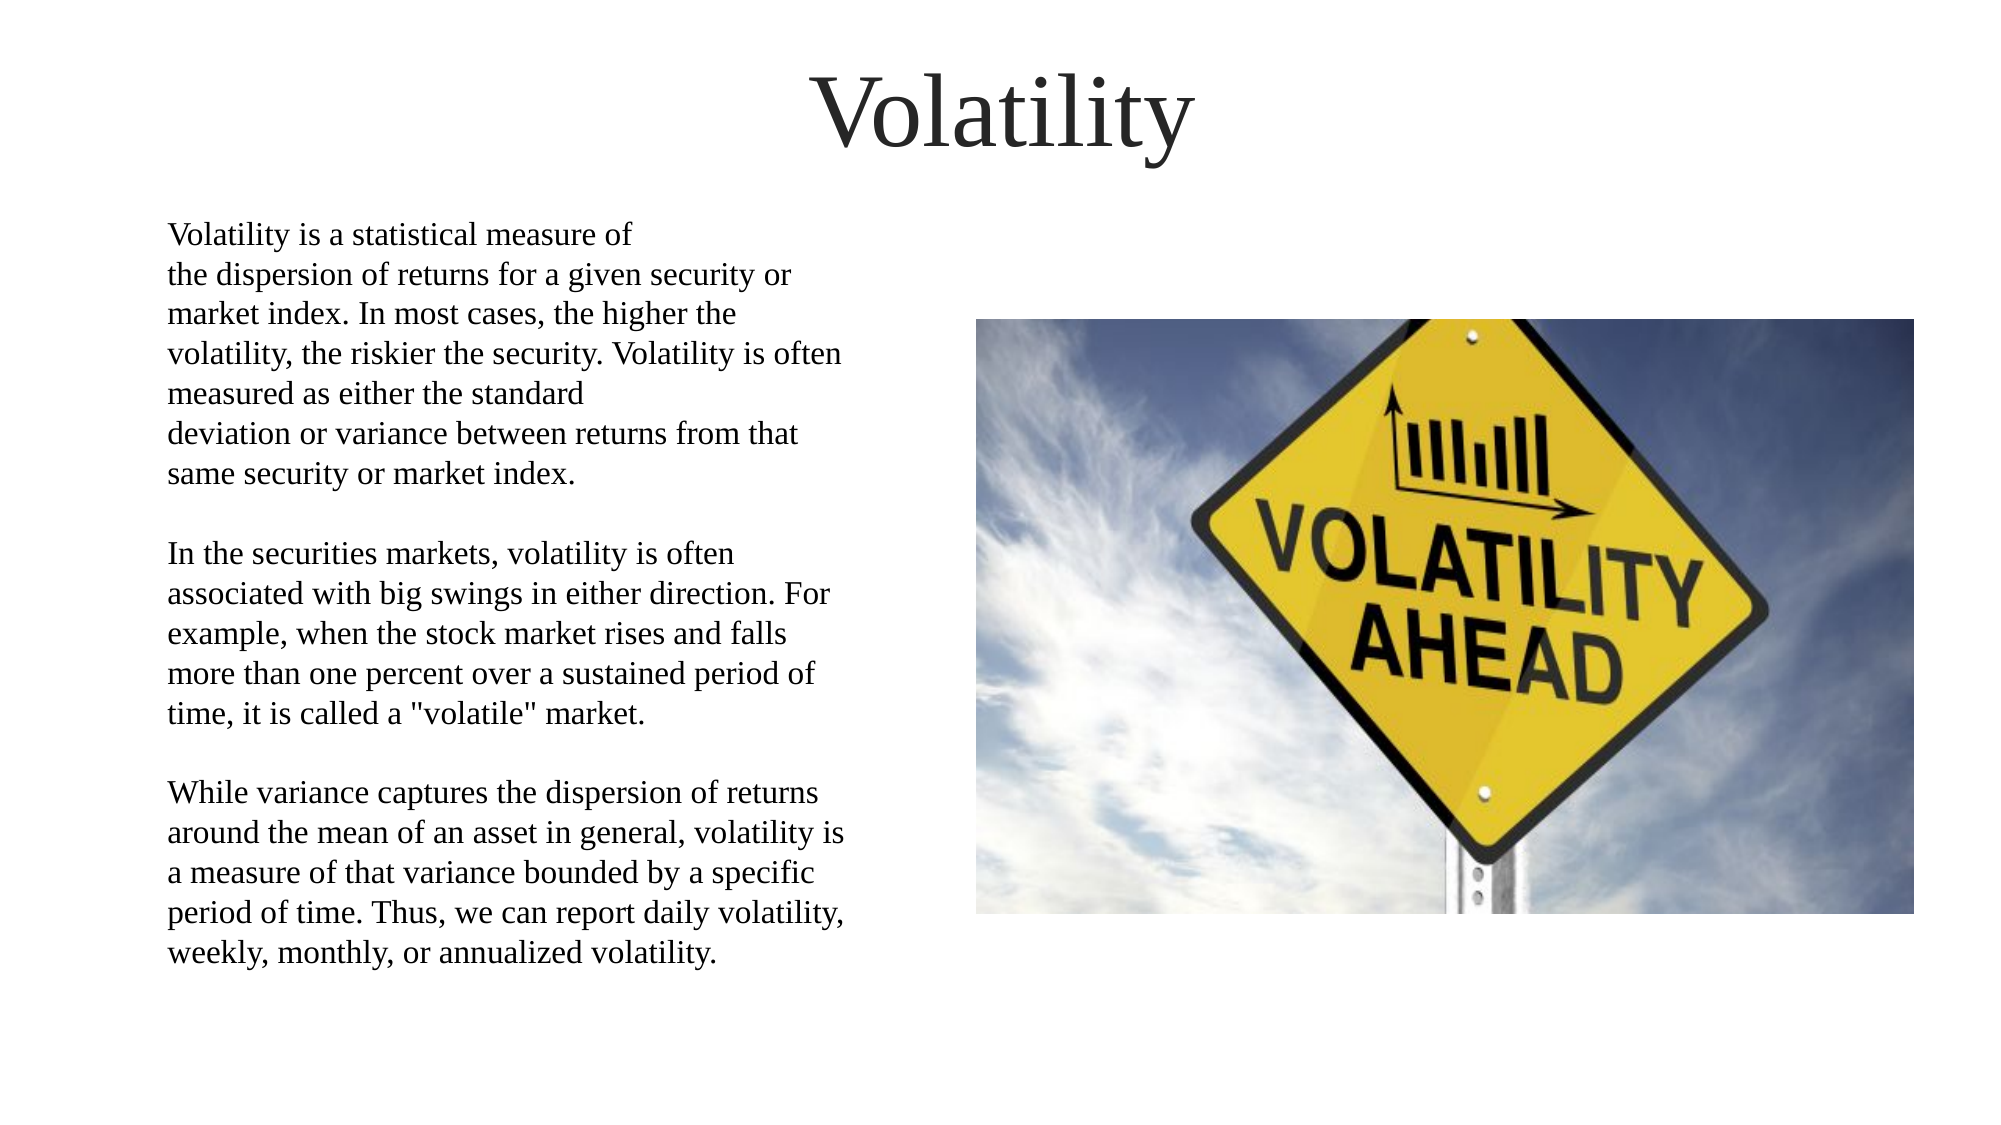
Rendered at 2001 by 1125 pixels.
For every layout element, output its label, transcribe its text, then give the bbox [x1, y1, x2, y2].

list Volatility [53, 55, 1952, 175]
picture [976, 319, 1914, 915]
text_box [155, 198, 861, 1096]
